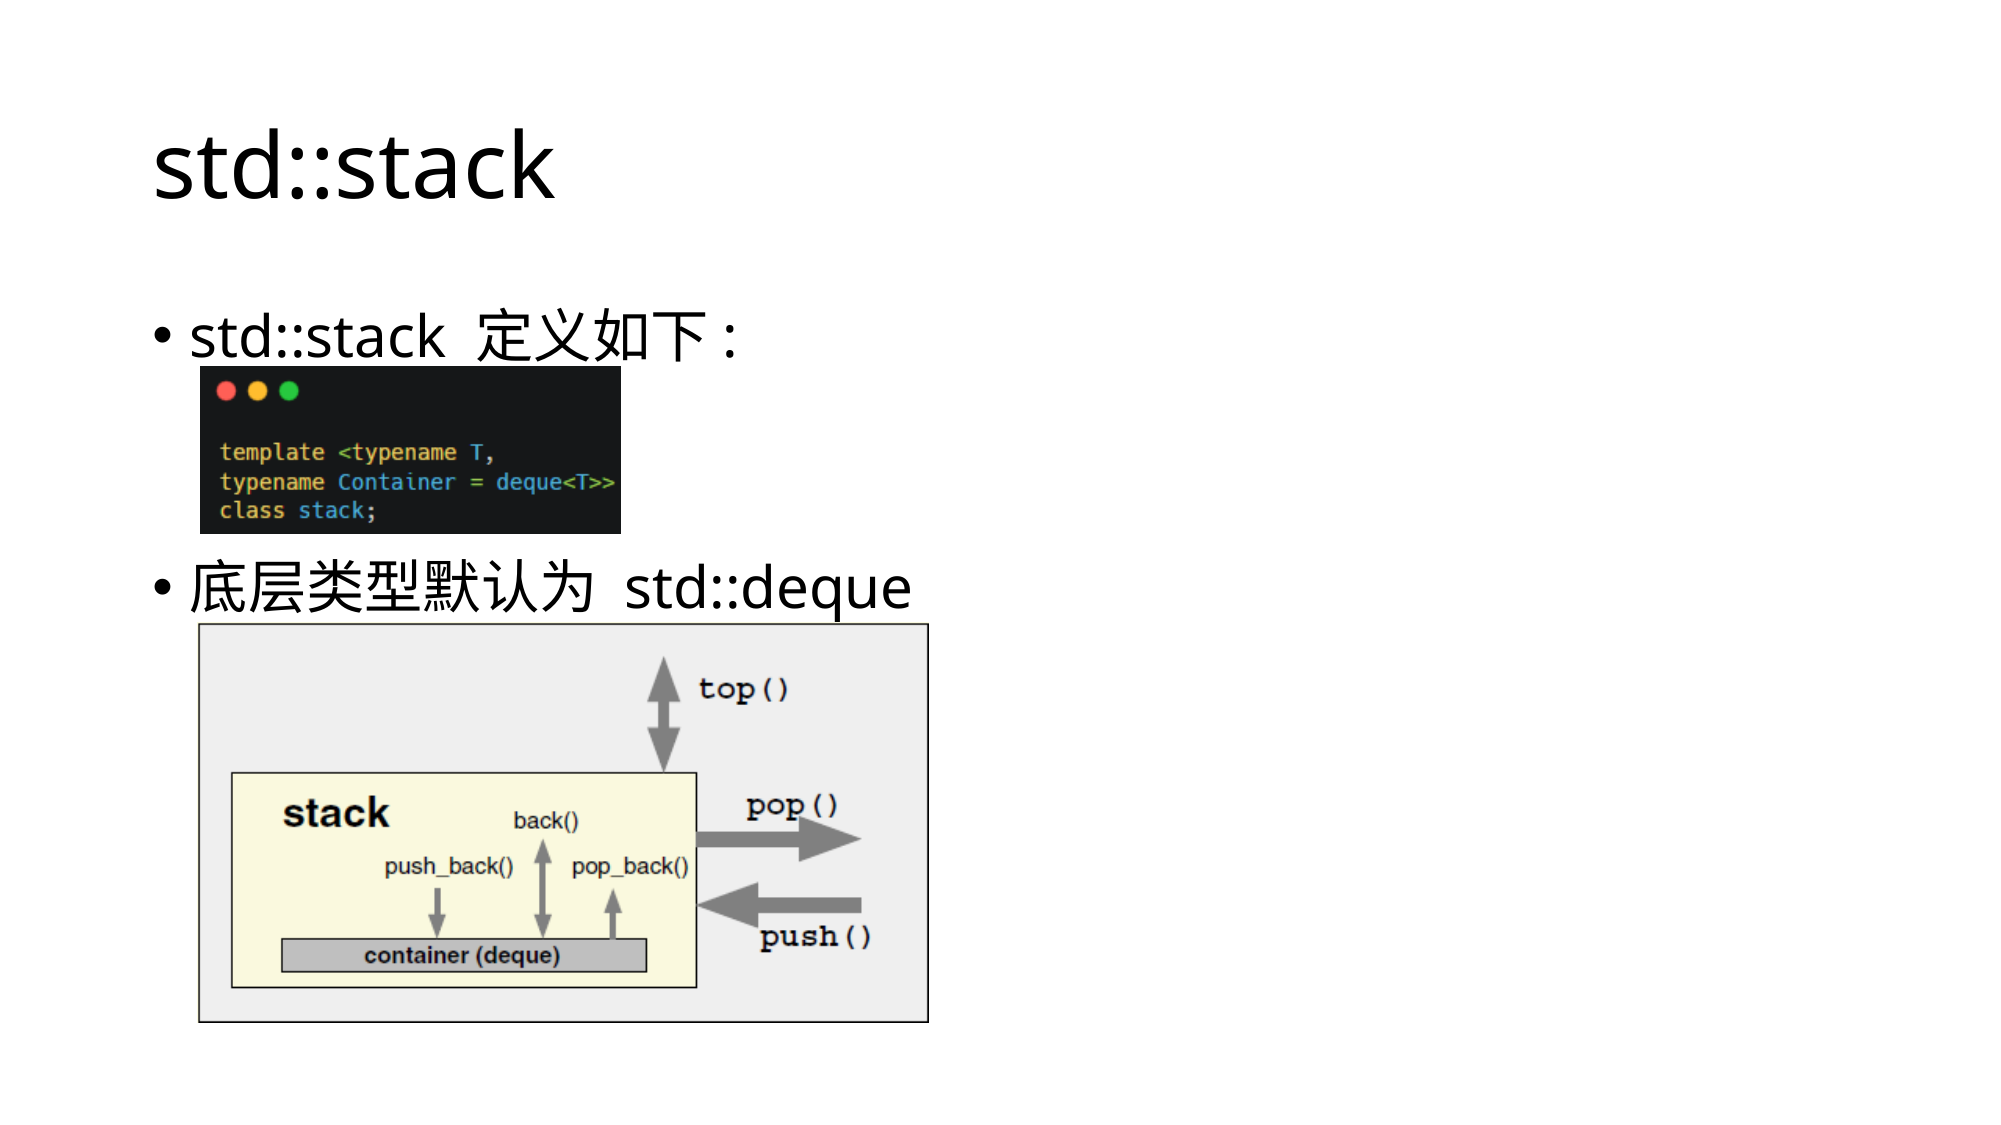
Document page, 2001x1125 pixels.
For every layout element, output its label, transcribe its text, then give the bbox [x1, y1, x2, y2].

picture [197, 622, 929, 1023]
title std::stack [137, 59, 1863, 278]
list std::stack 定义如下: 底层类型默认为 std::deque [137, 299, 1863, 1014]
picture [200, 366, 621, 534]
